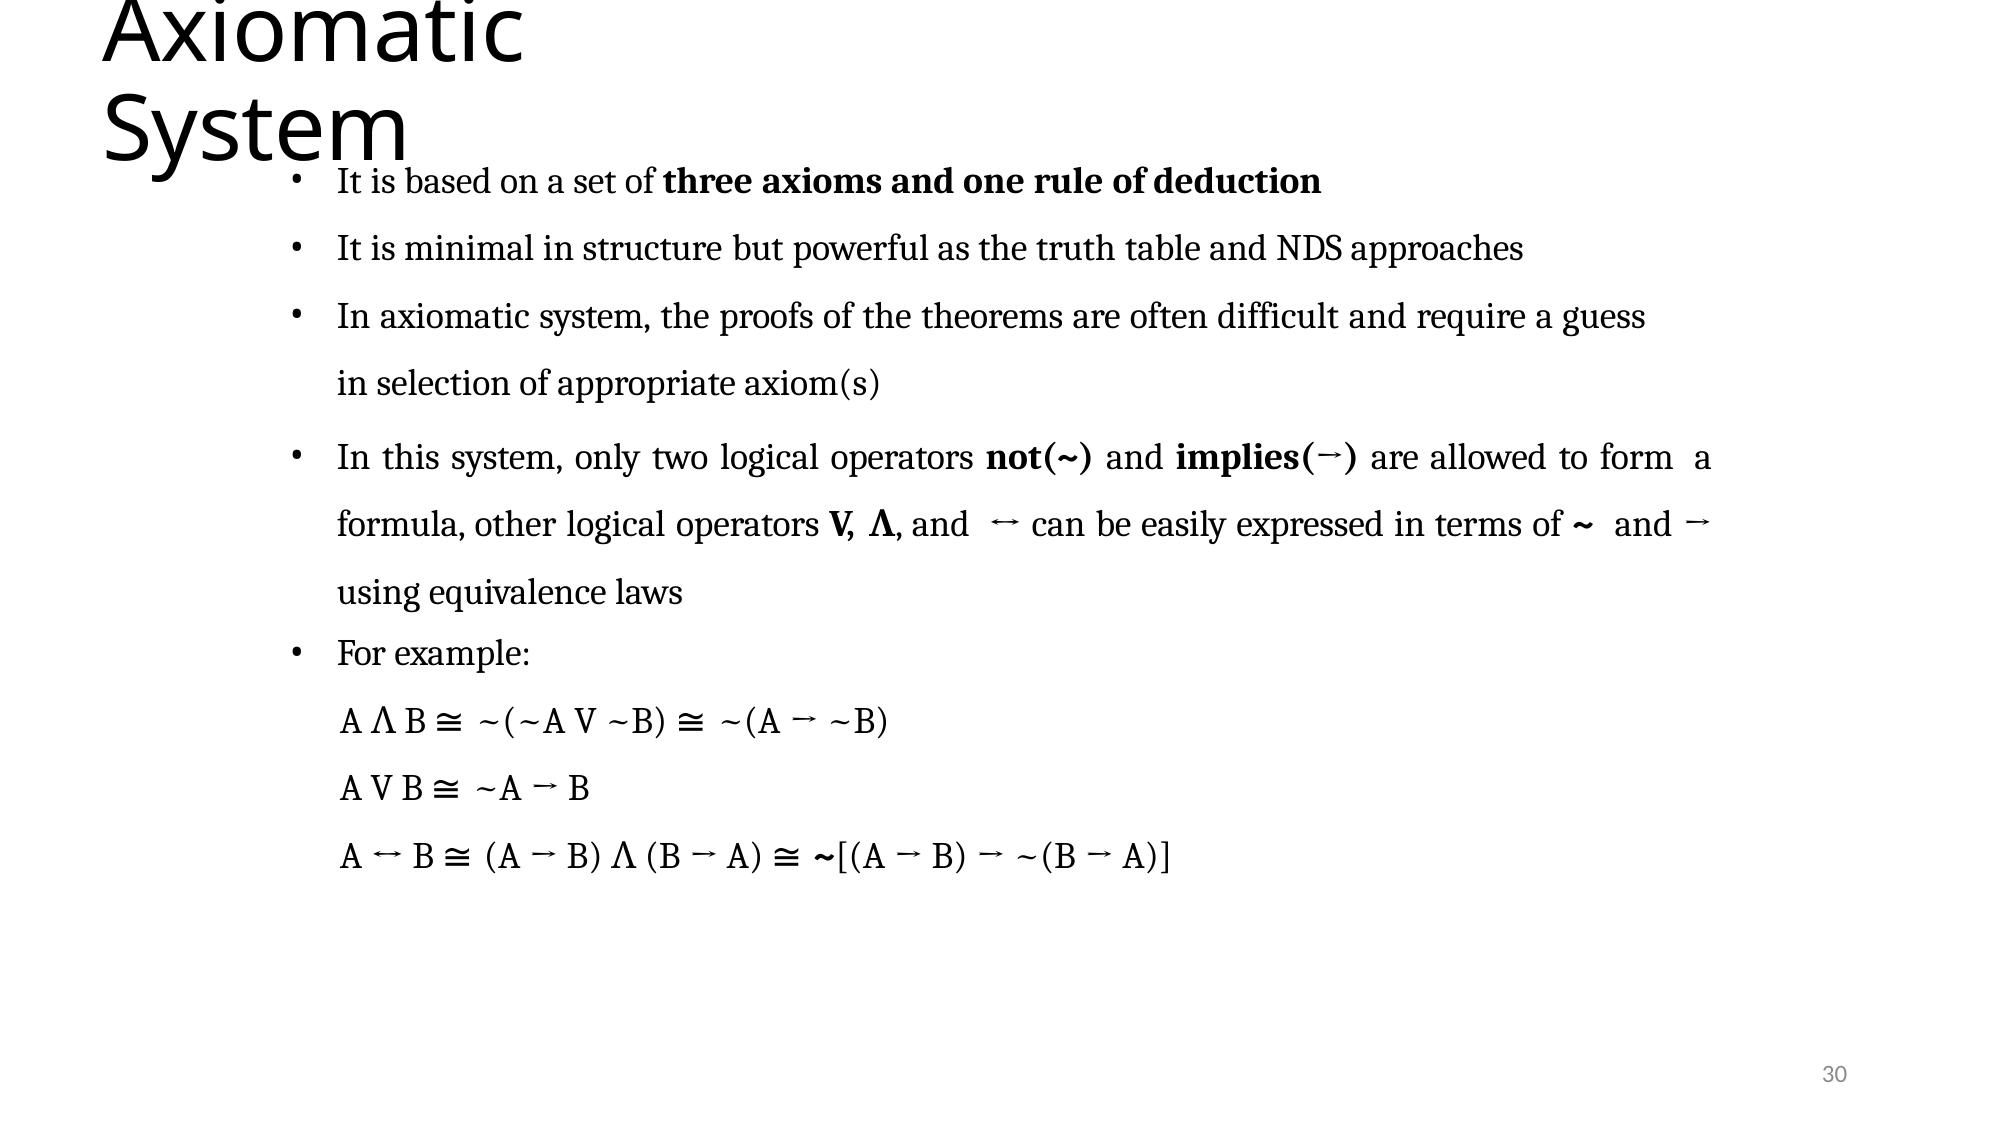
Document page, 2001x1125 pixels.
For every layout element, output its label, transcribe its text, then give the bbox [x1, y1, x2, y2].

text_box It is based on a set of three axioms and one rule of deduction It is minimal in structure but powerful as the truth table and NDS approaches In axiomatic system, the proofs of the theorems are often difficult and require a guess in selection of appropriate axiom(s) In this system, only two logical operators not(~) and implies(→) are allowed to form a formula, other logical operators V, Ʌ, and ↔ can be easily expressed in terms of ~ and → using equivalence laws For example: A Ʌ B ≅ ~(~A V ~B) ≅ ~(A → ~B) A V B ≅ ~A → B A ↔ B ≅ (A → B) Ʌ (B → A) ≅ ~[(A → B) → ~(B → A)] [287, 131, 1713, 876]
title Axiomatic System [99, 0, 810, 180]
slide_number 30 [1412, 1042, 1863, 1103]
